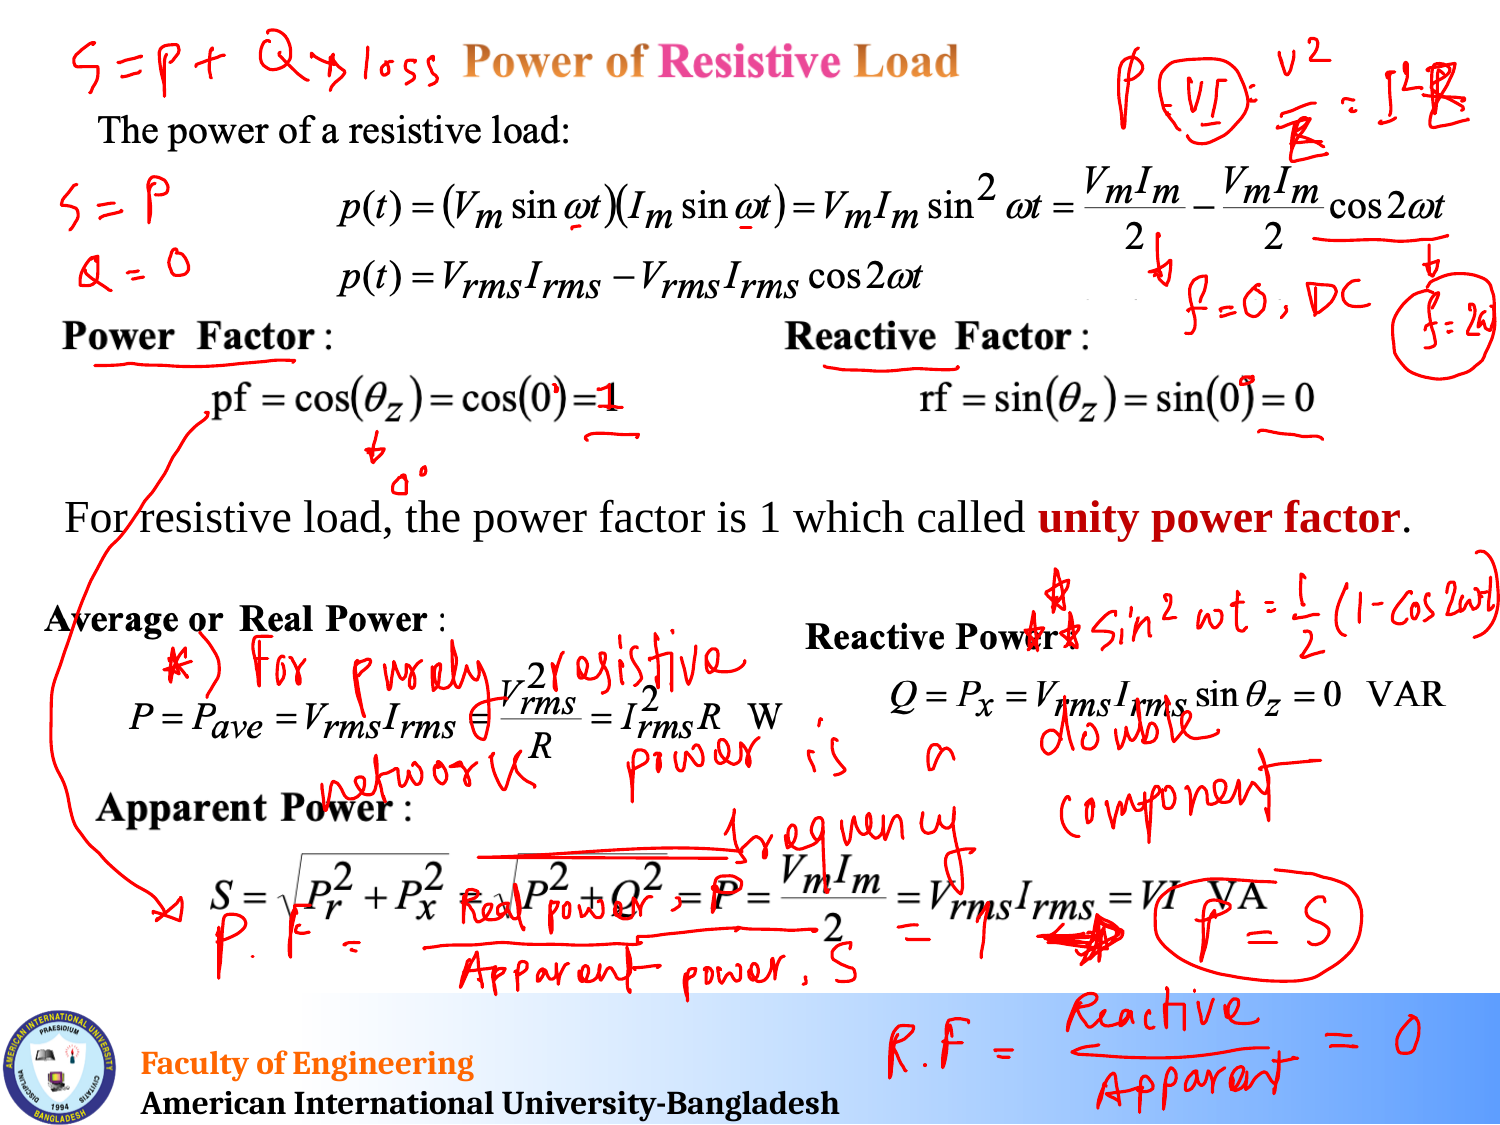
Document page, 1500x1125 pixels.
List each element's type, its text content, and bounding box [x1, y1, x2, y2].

picture [1157, 881, 1276, 959]
picture [224, 916, 244, 937]
text_box For resistive load, the power factor is 1 which called unity power factor. [111, 479, 1440, 550]
picture [29, 596, 82, 774]
picture [365, 780, 375, 793]
picture [1077, 948, 1086, 953]
picture [85, 276, 92, 284]
picture [1216, 782, 1224, 796]
picture [1106, 929, 1114, 937]
picture [1223, 780, 1236, 800]
picture [85, 780, 1276, 959]
picture [337, 780, 359, 797]
picture [436, 768, 444, 774]
picture [451, 17, 977, 93]
picture [1253, 780, 1266, 791]
picture [168, 903, 180, 917]
picture [24, 102, 1476, 435]
picture [1241, 780, 1251, 797]
picture [53, 596, 796, 774]
picture [635, 752, 646, 766]
picture [1200, 609, 1220, 625]
picture [1205, 902, 1228, 918]
picture [87, 261, 96, 278]
picture [0, 1007, 119, 1125]
text_box For resistive load, the power factor is 1 which called unity power factor. [49, 479, 158, 550]
picture [800, 609, 1475, 730]
picture [1400, 293, 1432, 313]
picture [1429, 276, 1476, 313]
